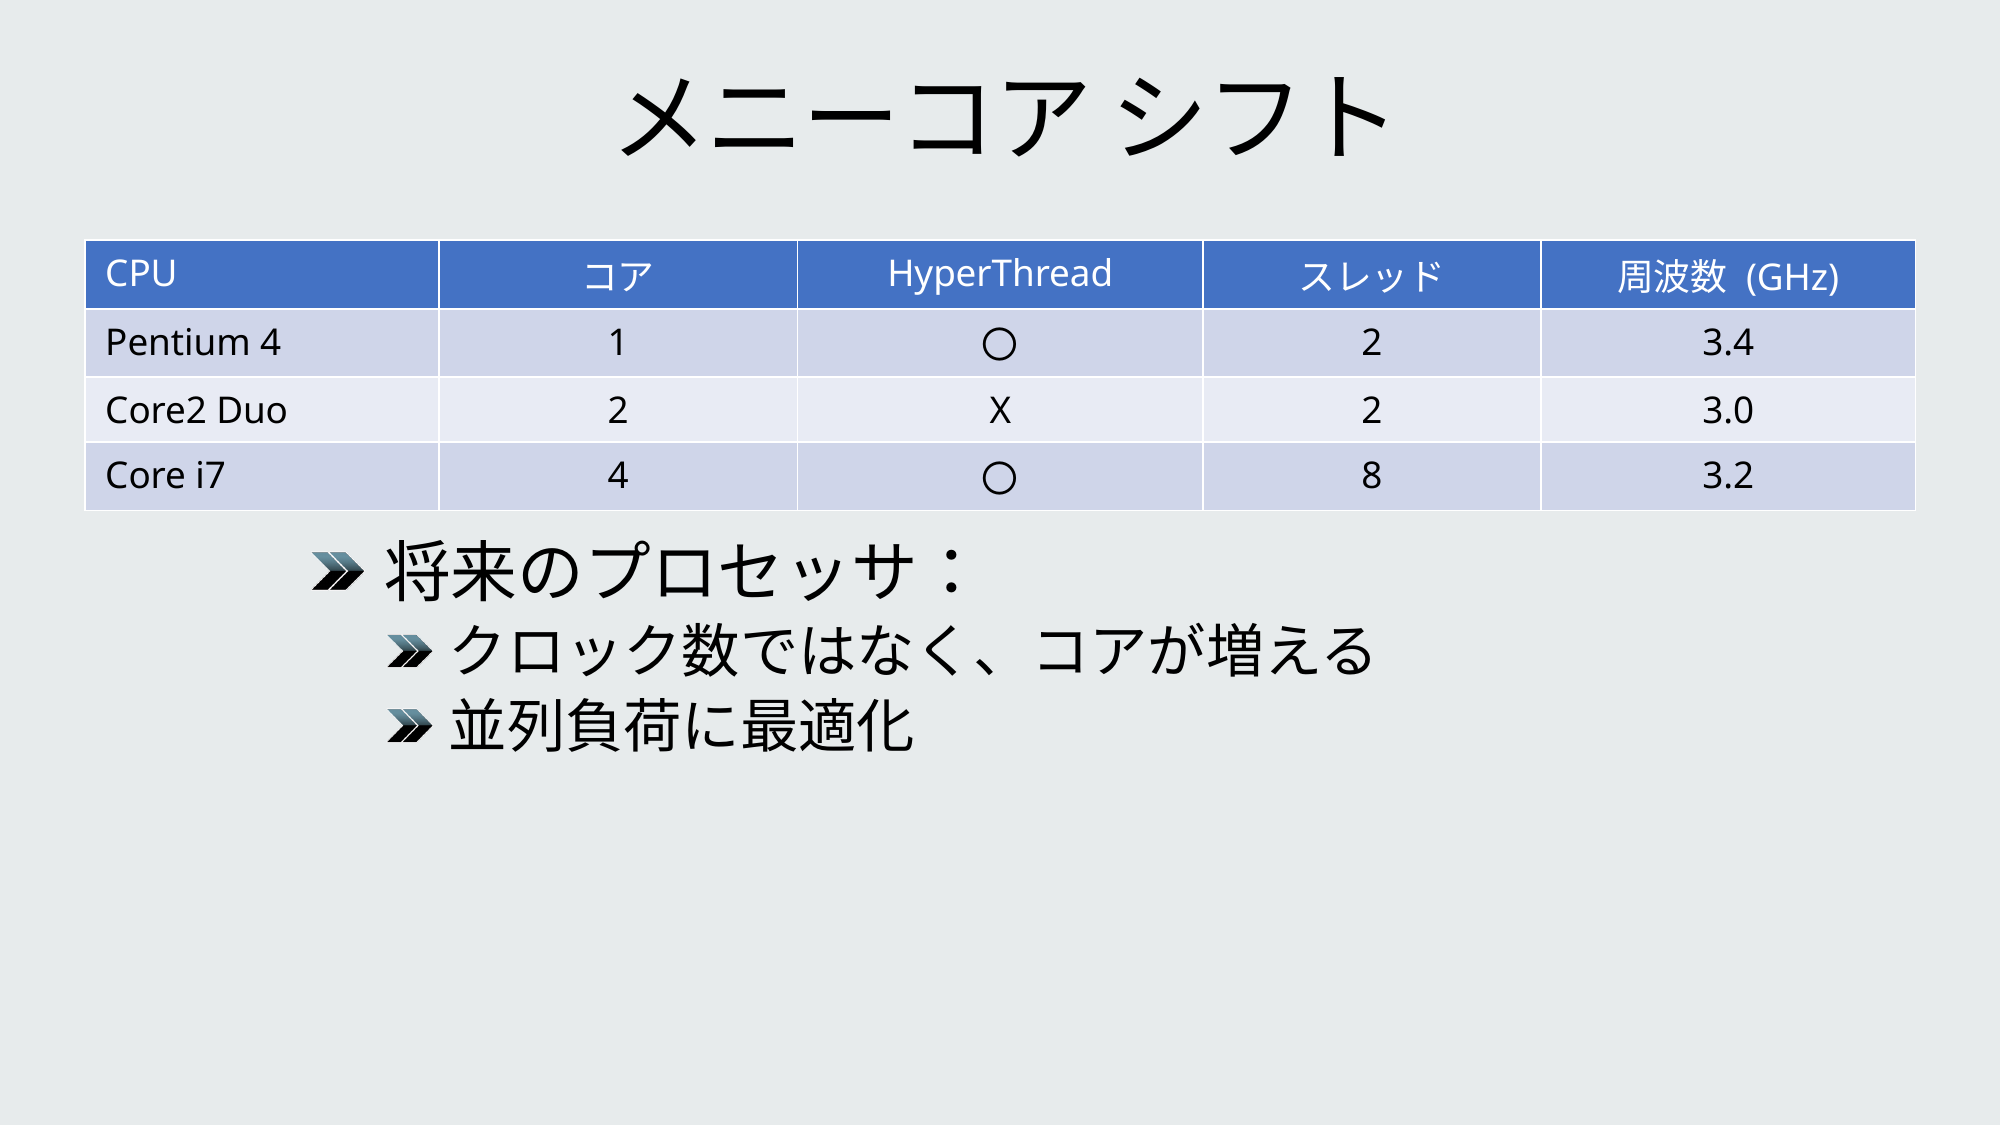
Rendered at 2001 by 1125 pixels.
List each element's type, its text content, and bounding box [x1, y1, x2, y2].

table_header スレッド [1204, 241, 1540, 308]
table_cell 3.2 [1542, 443, 1915, 510]
table_cell Core i7 [86, 443, 438, 510]
table_header コア [440, 241, 797, 308]
picture [384, 632, 434, 669]
table_cell 2 [1204, 378, 1540, 441]
table_header CPU [86, 241, 438, 308]
title メニーコア シフト [45, 47, 1966, 196]
table_header 周波数 (GHz) [1542, 241, 1915, 308]
picture [384, 706, 434, 744]
table_cell 2 [1204, 310, 1540, 376]
table_cell 8 [1204, 443, 1540, 510]
table_header HyperThread [798, 241, 1202, 308]
table_cell 3.0 [1542, 378, 1915, 441]
picture [308, 549, 366, 592]
table_cell X [798, 378, 1202, 441]
table_cell Pentium 4 [86, 310, 438, 376]
table_cell 〇 [798, 443, 1202, 510]
table_cell 1 [440, 310, 797, 376]
table_cell 3.4 [1542, 310, 1915, 376]
table_cell 〇 [798, 310, 1202, 376]
table_cell 4 [440, 443, 797, 510]
text_box 将来のプロセッサ： クロック数ではなく、コアが増える 並列負荷に最適化 [308, 538, 1684, 858]
table_cell 2 [440, 378, 797, 441]
table_cell Core2 Duo [86, 378, 438, 441]
